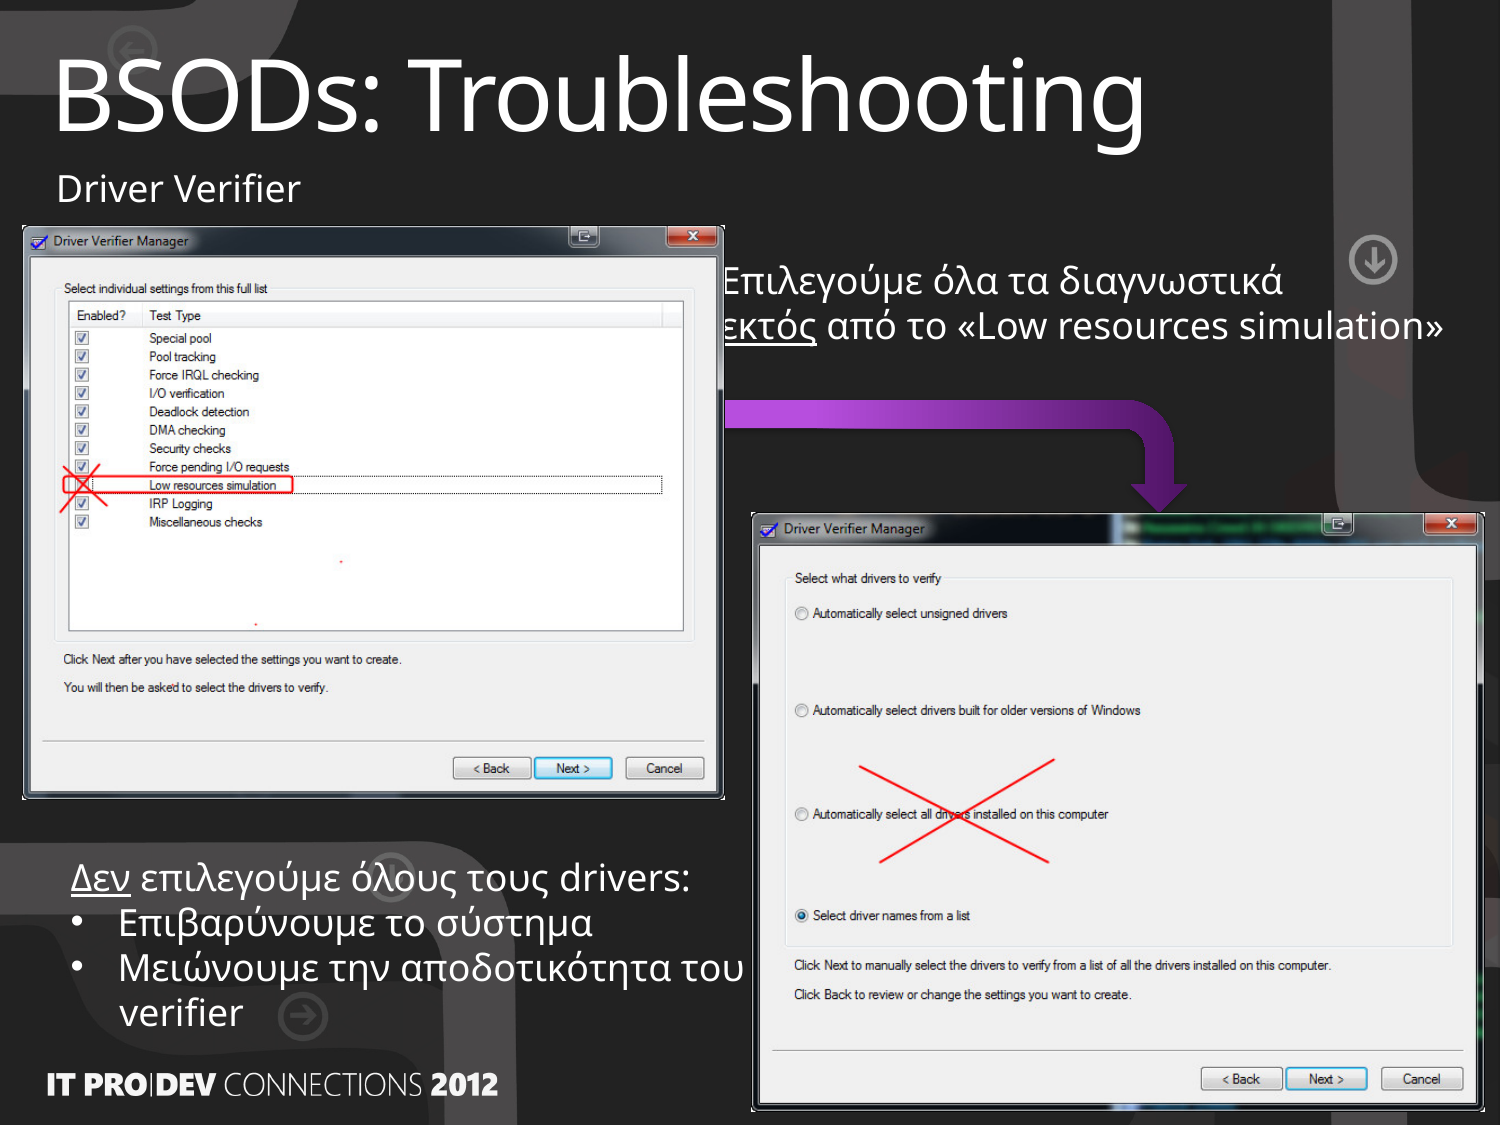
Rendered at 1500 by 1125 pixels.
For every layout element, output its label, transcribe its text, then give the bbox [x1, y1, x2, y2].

text_box Driver Verifier [41, 157, 317, 217]
text_box Επιλεγούμε όλα τα διαγνωστικά εκτός από το «Low resources simulation» [730, 249, 1459, 355]
text_box [730, 399, 1188, 510]
text_box Δεν επιλεγούμε όλους τους drivers: Επιβαρύνουμε το σύστημα Μειώνουμε την αποδοτικότητα του verifier [55, 846, 746, 1041]
picture [0, 0, 1500, 1125]
title BSODs: Troubleshooting [35, 23, 1462, 175]
